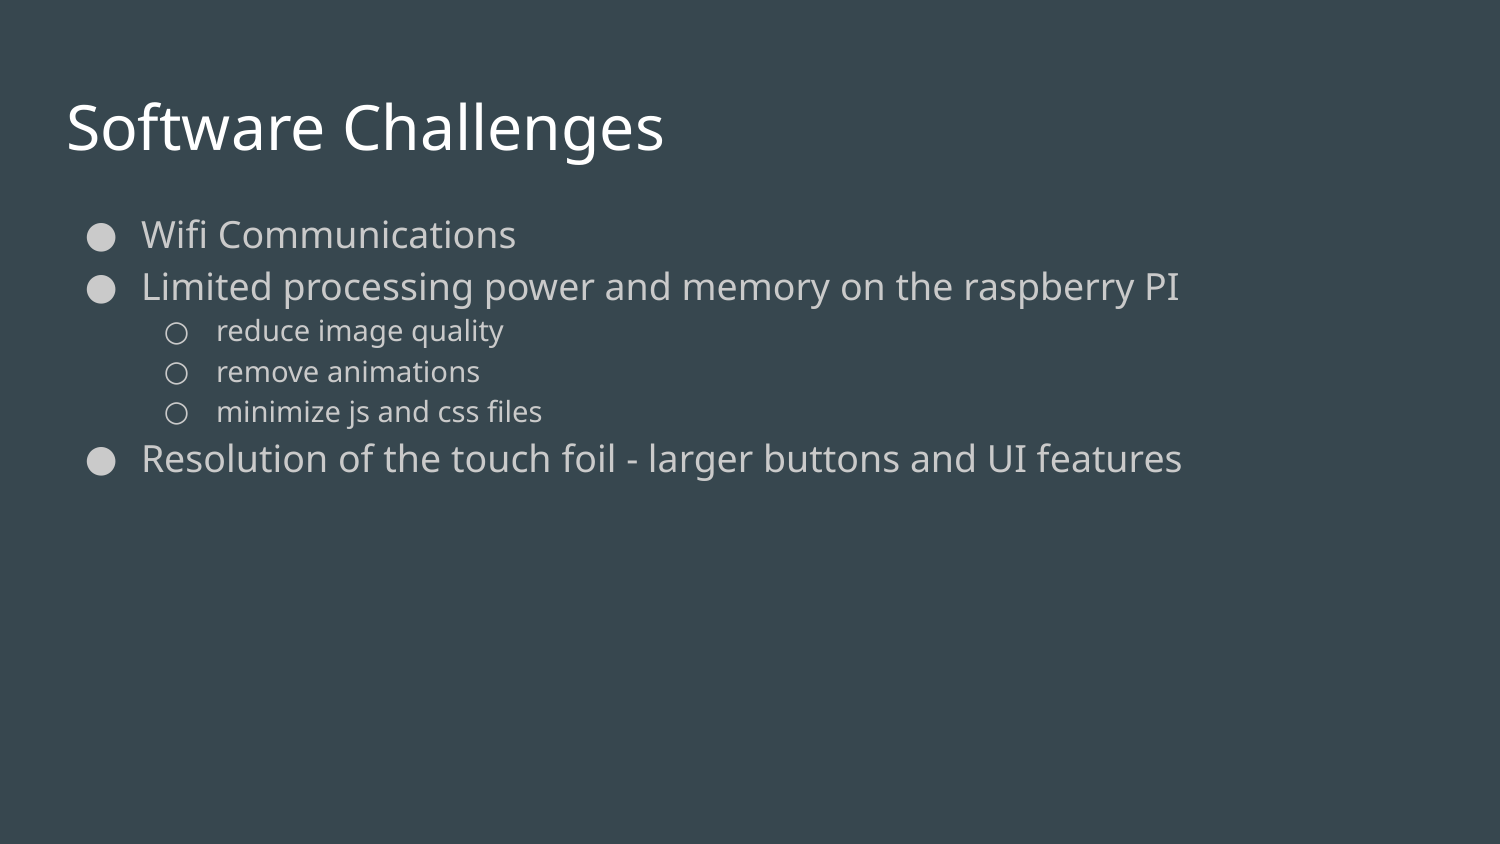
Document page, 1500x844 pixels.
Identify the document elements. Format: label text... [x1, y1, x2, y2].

title Software Challenges [51, 72, 1449, 167]
list Wifi Communications Limited processing power and memory on the raspberry PI reduce image quality remove animations minimize js and css files Resolution of the touch foil - larger buttons and UI features [51, 189, 1449, 750]
